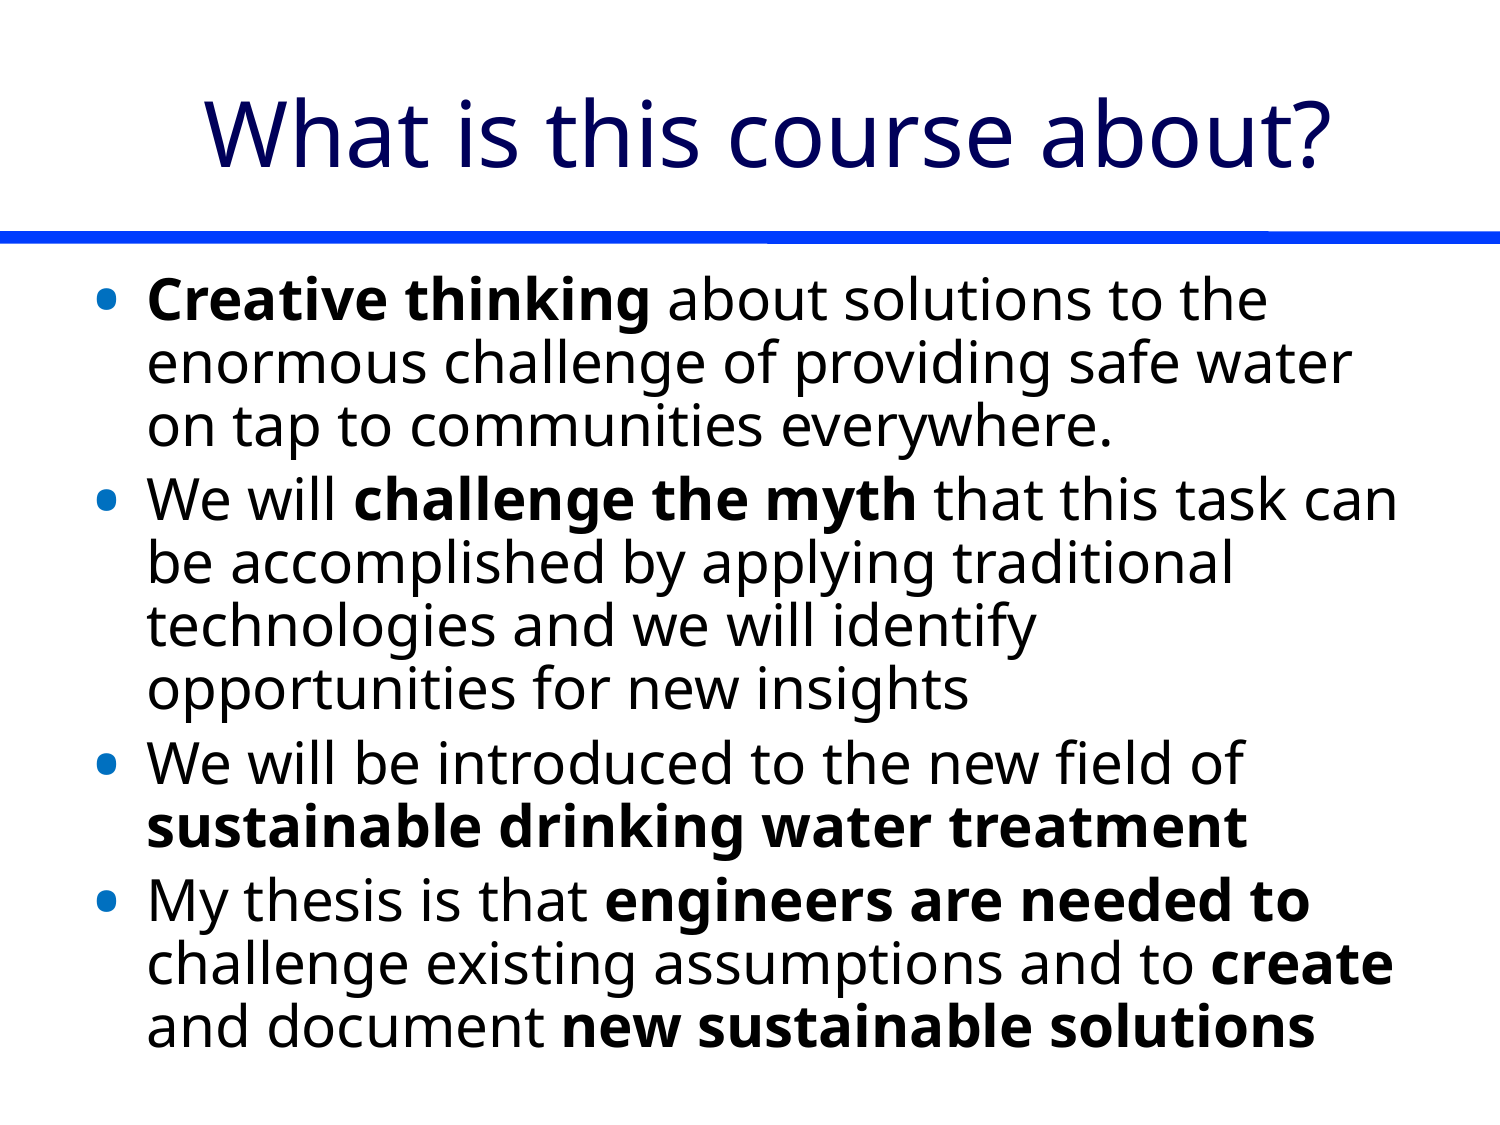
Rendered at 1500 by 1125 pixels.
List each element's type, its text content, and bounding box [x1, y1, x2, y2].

title What is this course about? [75, 37, 1463, 225]
list Creative thinking about solutions to the enormous challenge of providing safe water on tap to communities everywhere. We will challenge the myth that this task can be accomplished by applying traditional technologies and we will identify opportunities for new insights We will be introduced to the new field of sustainable drinking water treatment My thesis is that engineers are needed to challenge existing assumptions and to create and document new sustainable solutions [74, 262, 1426, 1006]
